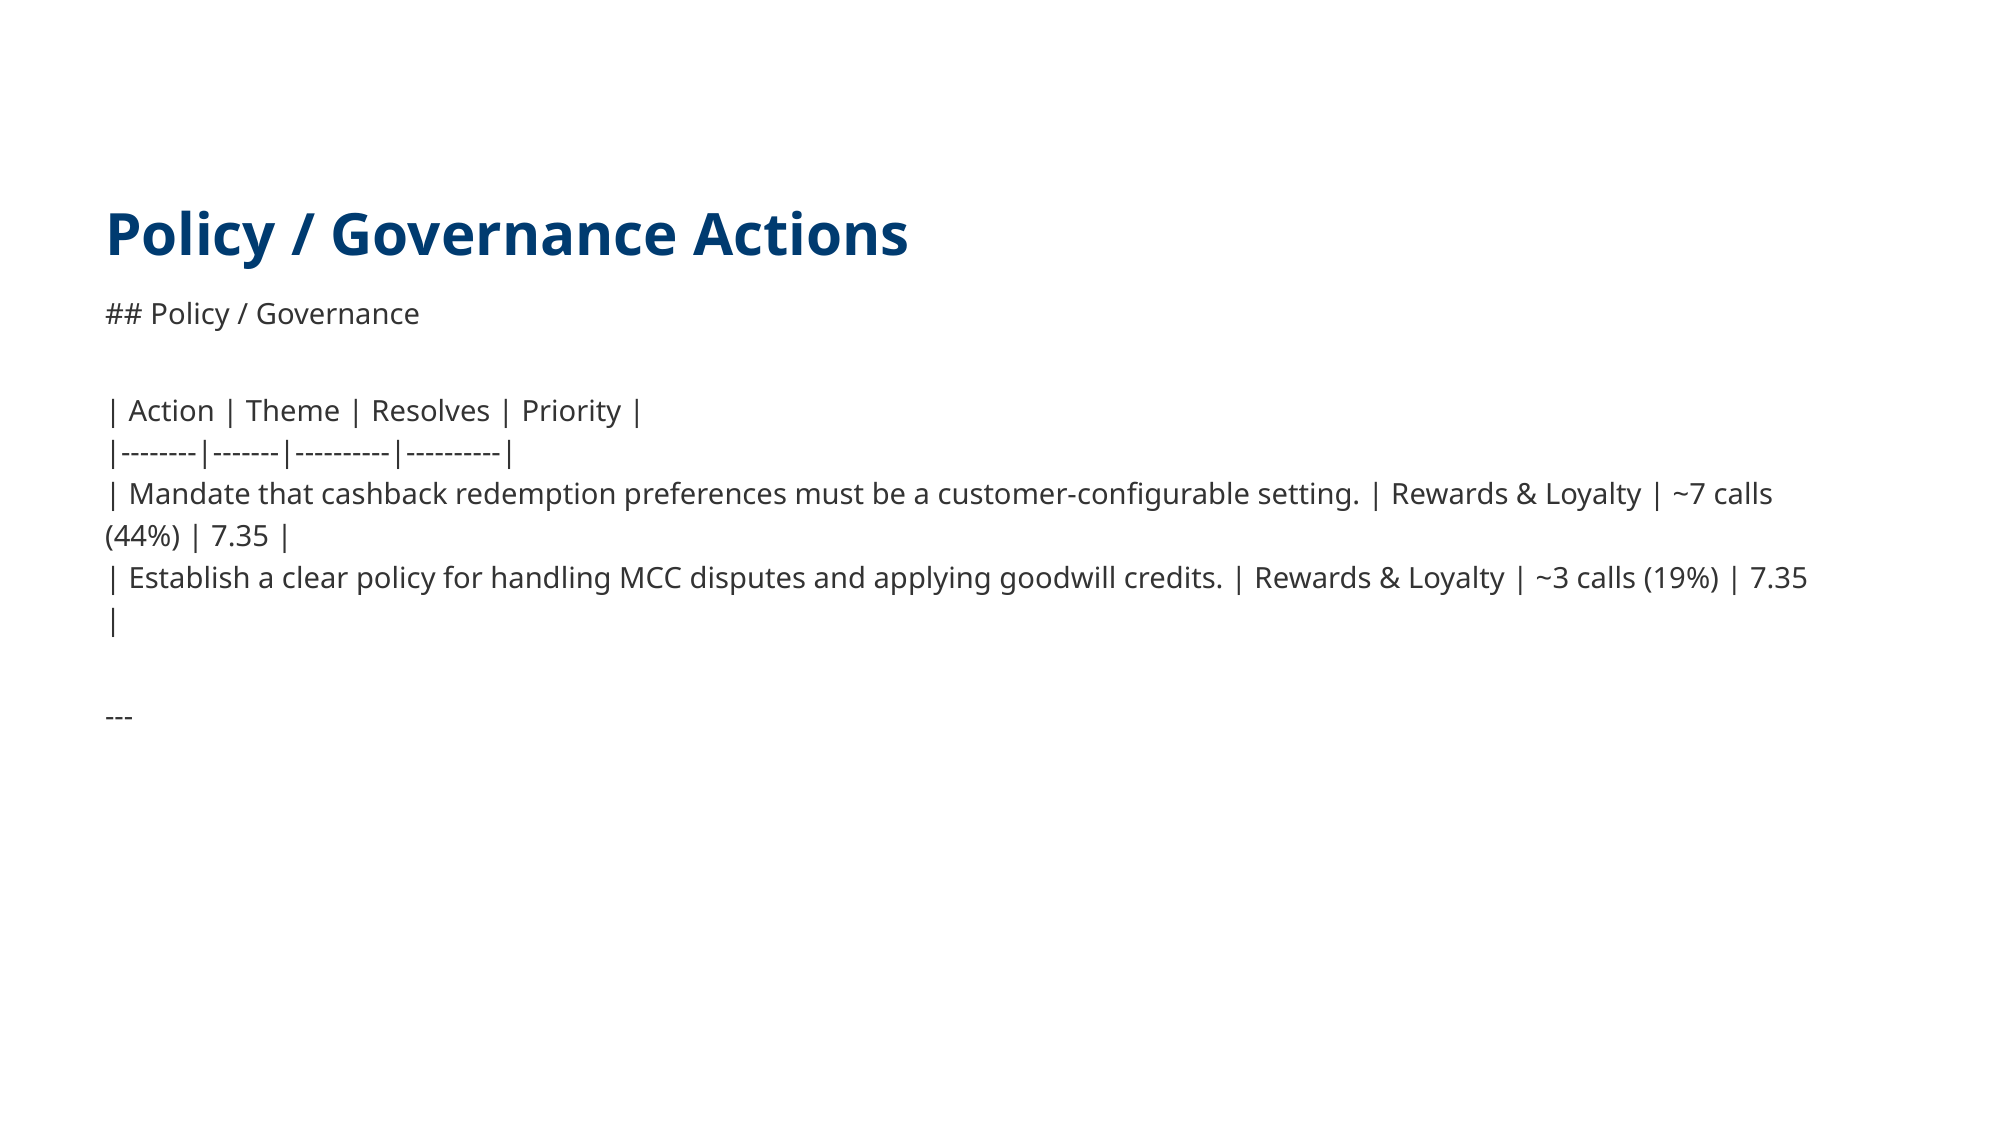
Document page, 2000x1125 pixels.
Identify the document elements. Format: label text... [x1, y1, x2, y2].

title Policy / Governance Actions [90, 90, 1838, 276]
list ## Policy / Governance | Action | Theme | Resolves | Priority | |--------|-------|----------|----------| | Mandate that cashback redemption preferences must be a customer-configurable setting. | Rewards & Loyalty | ~7 calls (44%) | 7.35 | | Establish a clear policy for handling MCC disputes and applying goodwill credits. | Rewards & Loyalty | ~3 calls (19%) | 7.35 | --- [90, 281, 1838, 1035]
